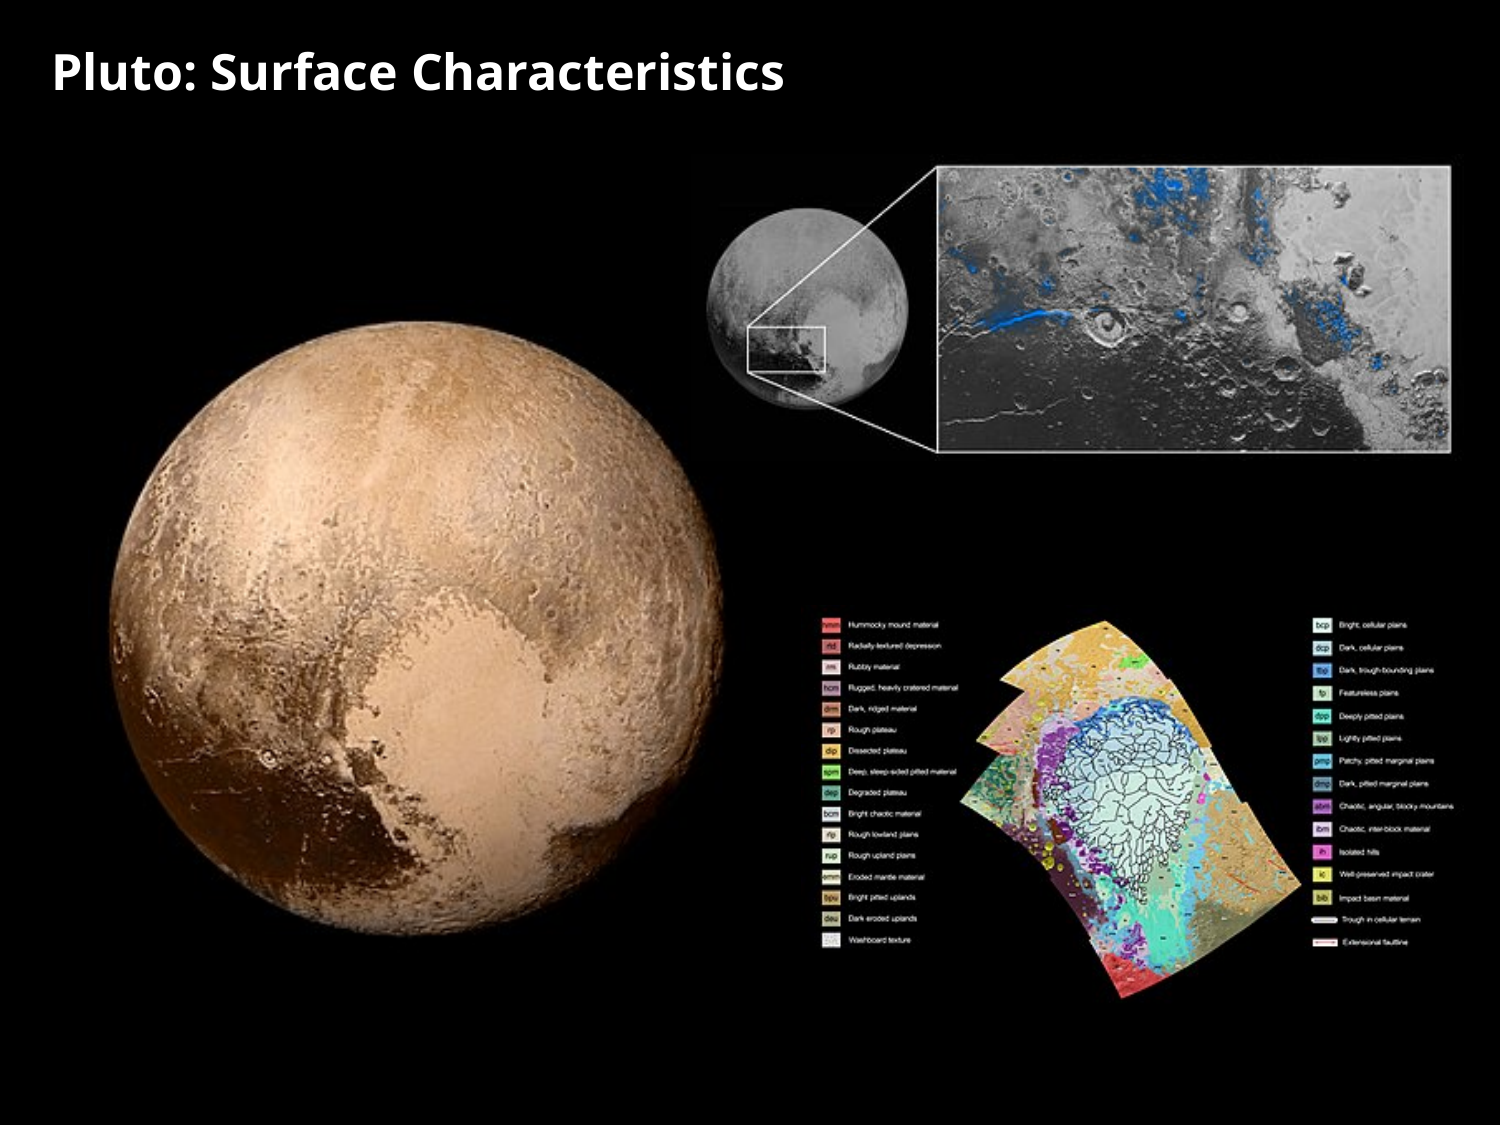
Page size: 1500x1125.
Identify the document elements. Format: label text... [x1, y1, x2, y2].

picture [801, 605, 1464, 1013]
picture [88, 154, 1464, 962]
text_box Pluto: Surface Characteristics [36, 32, 1412, 108]
